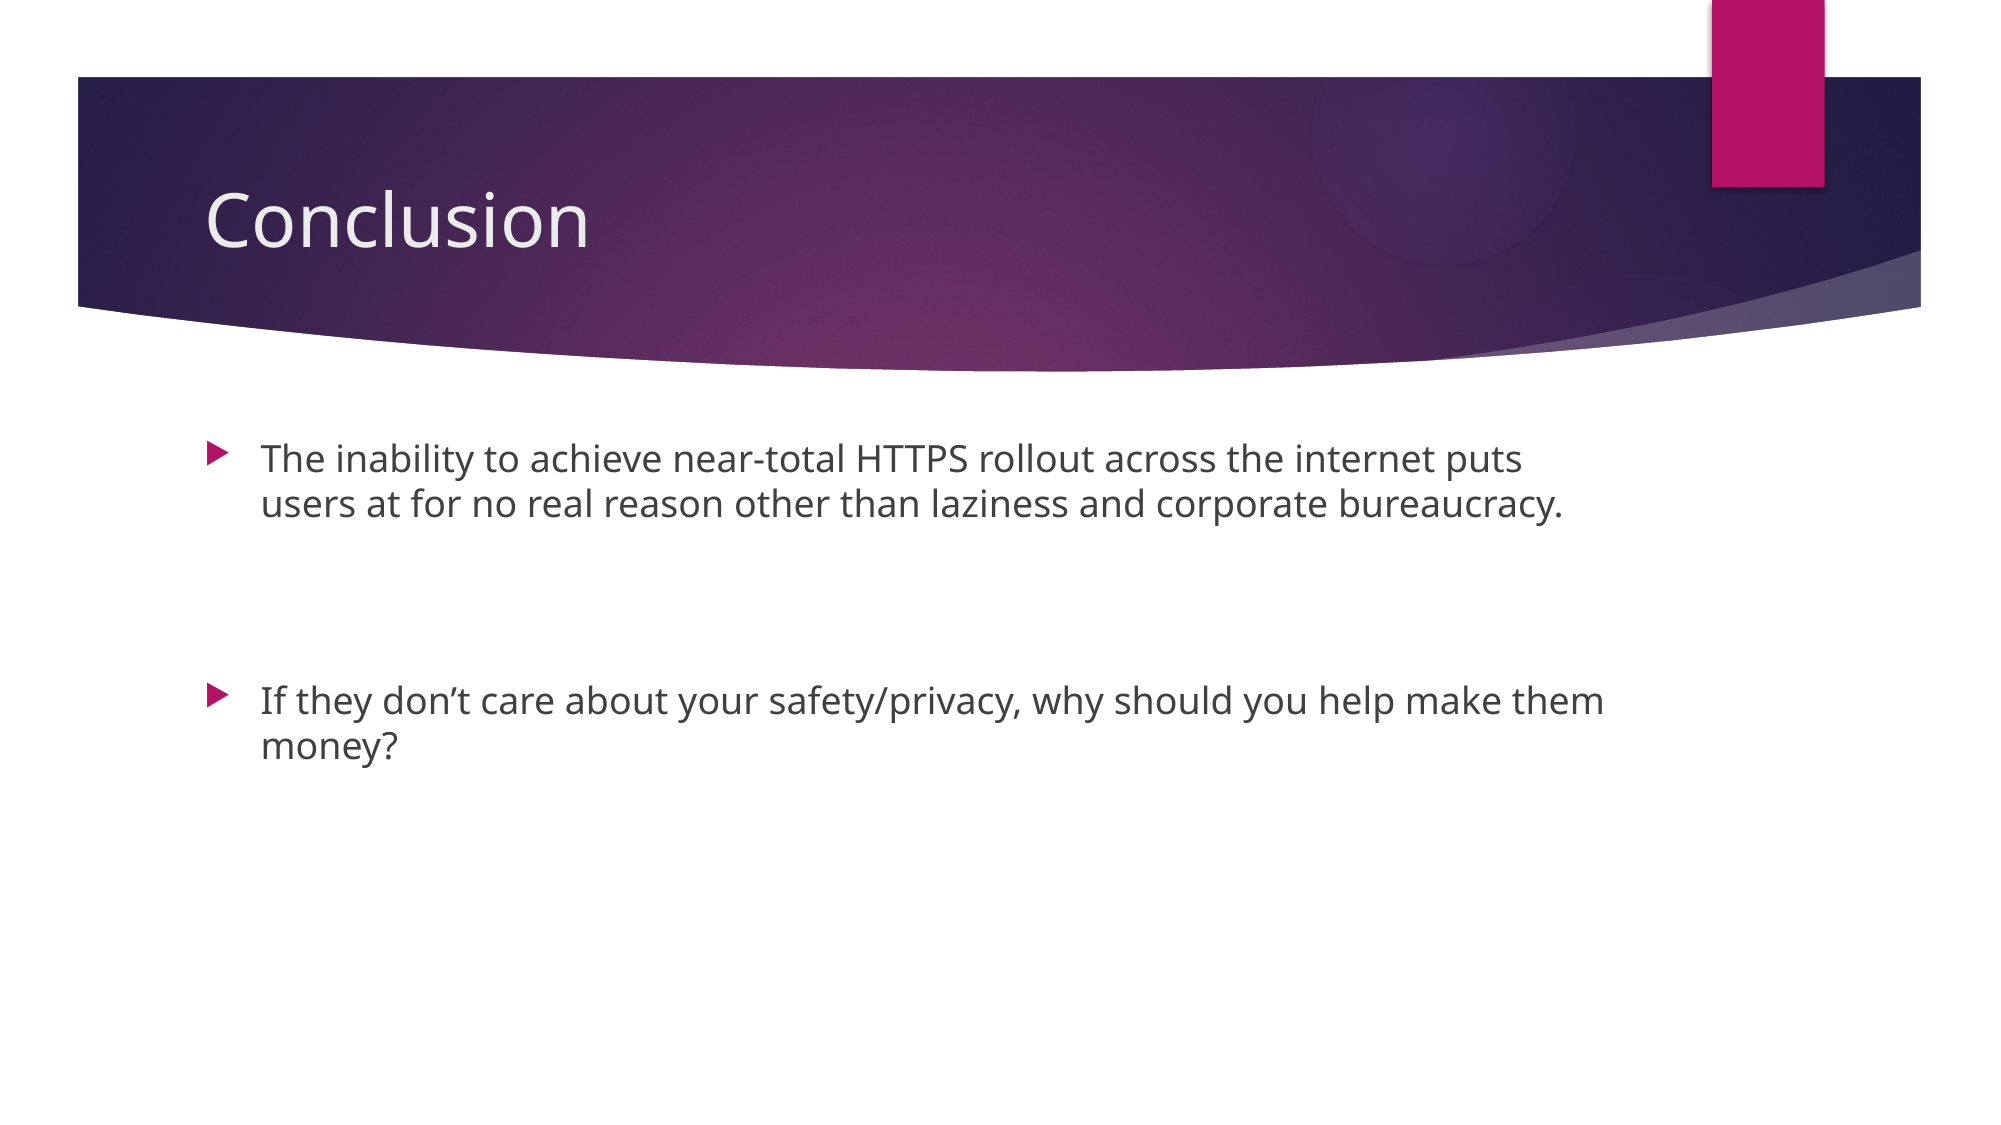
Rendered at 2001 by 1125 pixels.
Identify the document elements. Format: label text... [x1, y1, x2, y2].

list The inability to achieve near-total HTTPS rollout across the internet puts users at for no real reason other than laziness and corporate bureaucracy. If they don’t care about your safety/privacy, why should you help make them money? [189, 427, 1638, 988]
title Conclusion [189, 159, 1627, 276]
